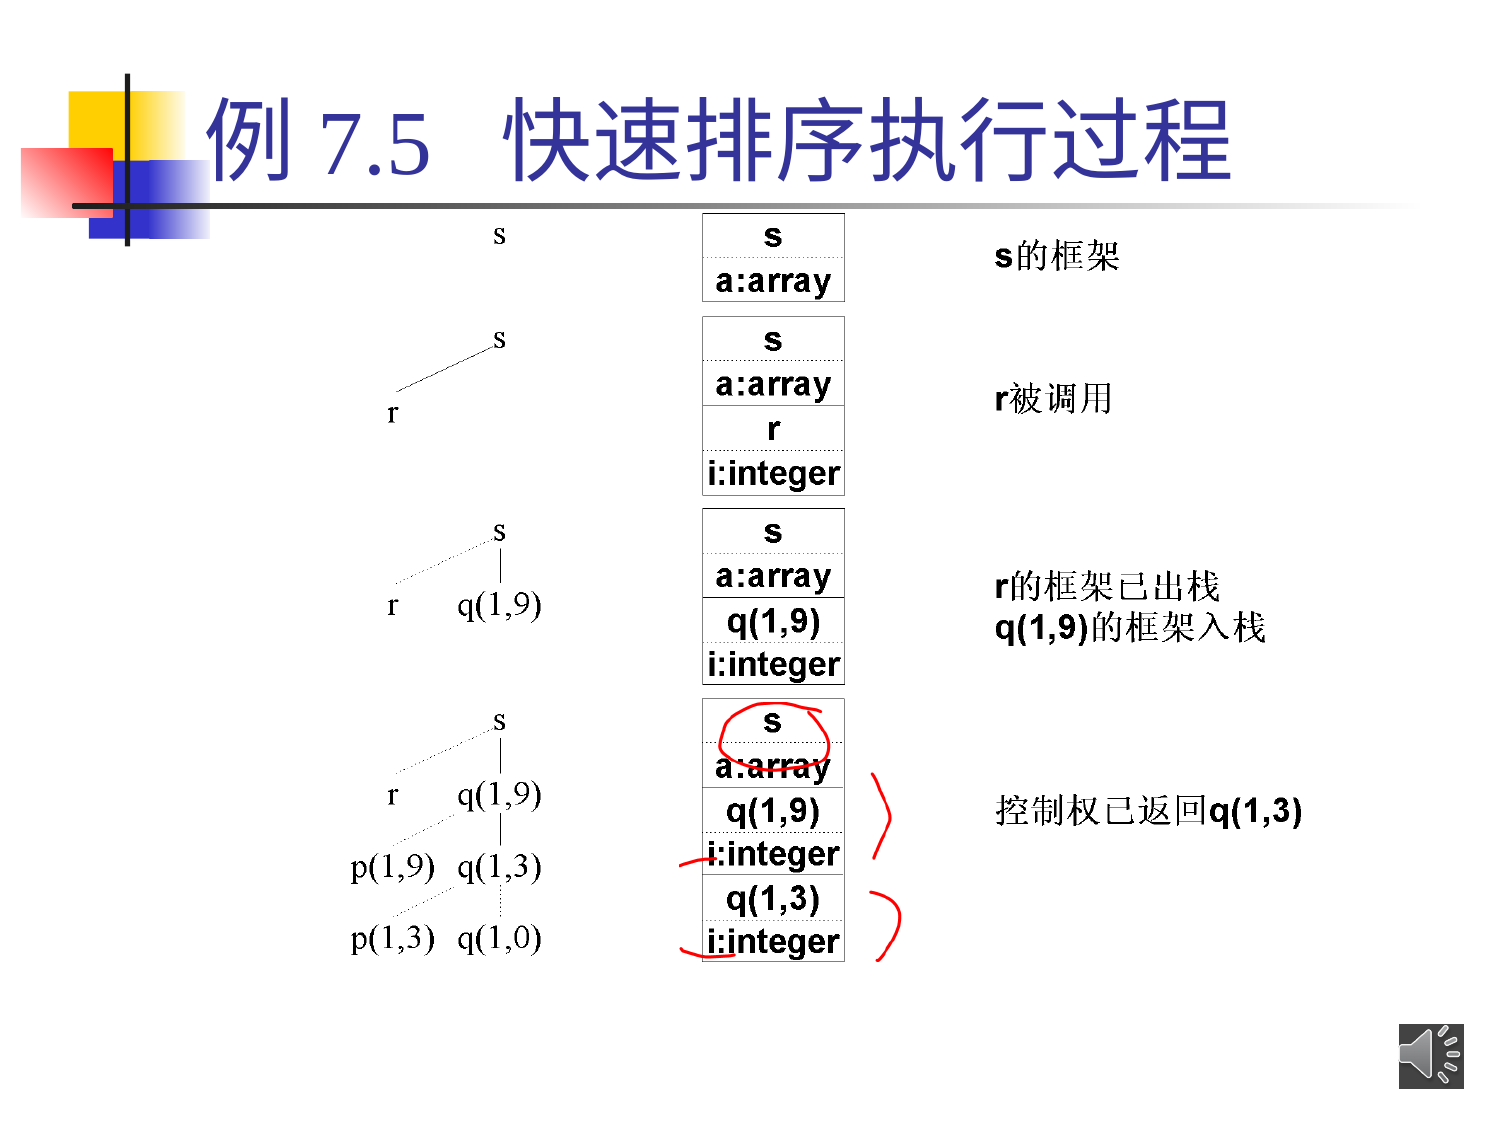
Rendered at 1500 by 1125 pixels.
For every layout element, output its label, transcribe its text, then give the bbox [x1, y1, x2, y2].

picture [1397, 1022, 1465, 1090]
picture [349, 212, 1303, 972]
title 例7.5 快速排序执行过程 [188, 12, 1468, 200]
